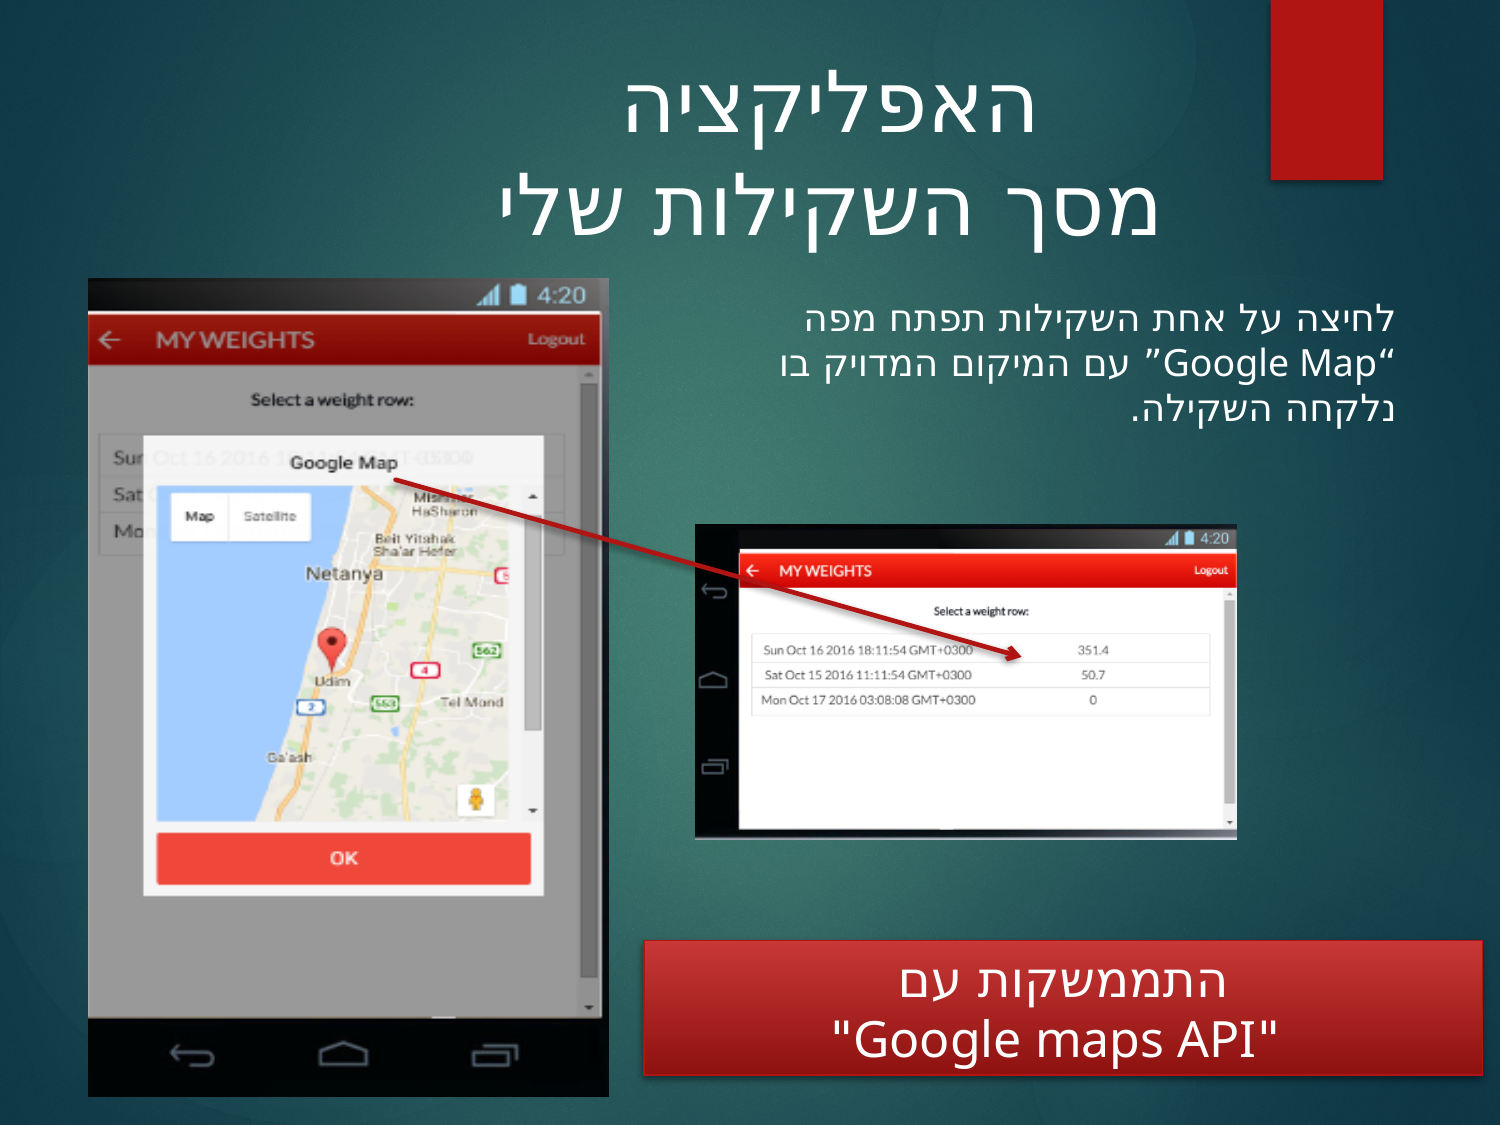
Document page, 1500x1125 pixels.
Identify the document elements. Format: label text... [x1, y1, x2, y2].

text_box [395, 479, 1022, 658]
text_box לחיצה על אחת השקילות תפתח מפה “Google Map” עם המיקום המדויק בו נלקחה השקילה. [667, 286, 1412, 437]
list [695, 524, 1238, 840]
text_box התממשקות עם "Google maps API" [643, 940, 1483, 1076]
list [88, 278, 609, 1098]
title האפליקציה מסך השקילות שלי [218, 39, 1444, 228]
